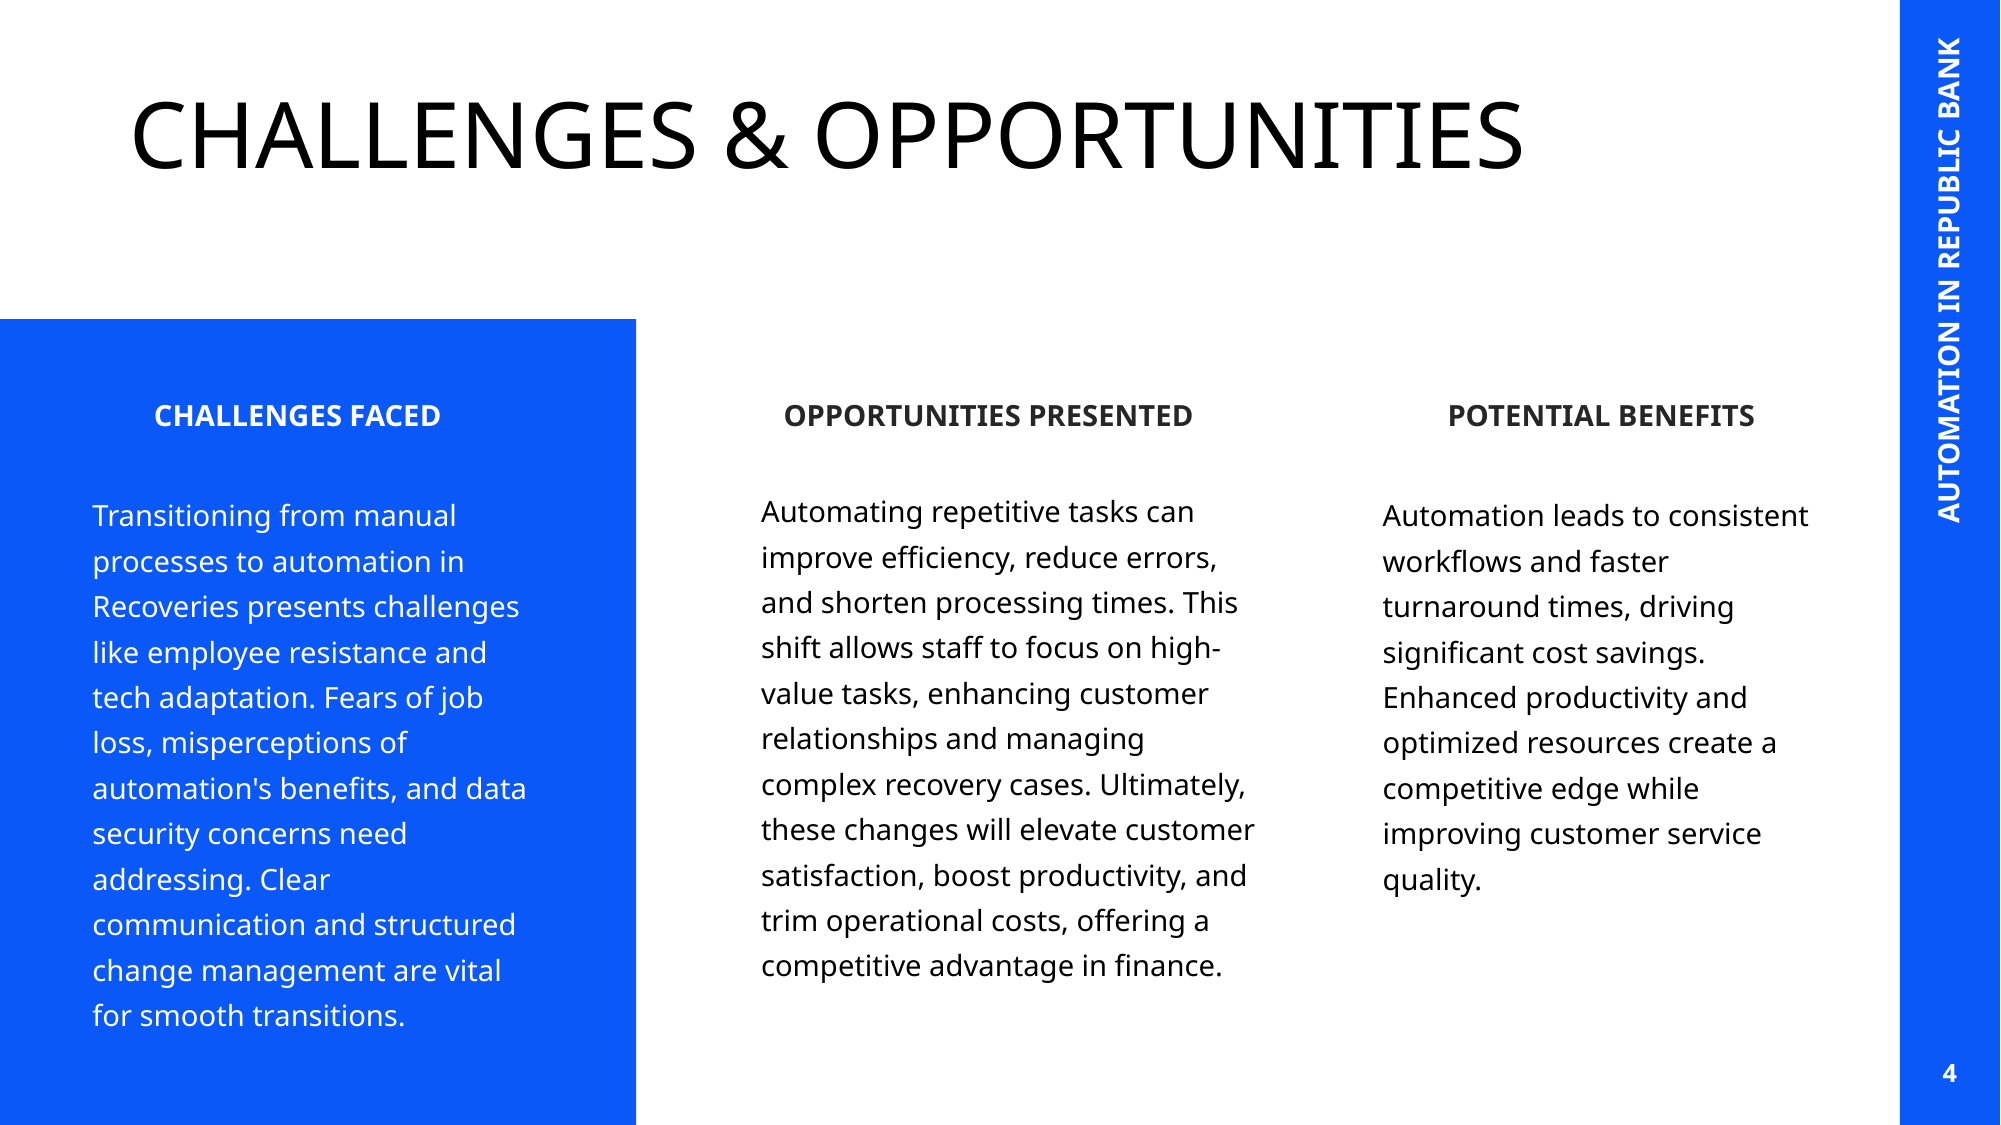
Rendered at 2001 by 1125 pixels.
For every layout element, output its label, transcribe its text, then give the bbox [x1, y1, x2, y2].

list Transitioning from manual processes to automation in Recoveries presents challenges like employee resistance and tech adaptation. Fears of job loss, misperceptions of automation's benefits, and data security concerns need addressing. Clear communication and structured change management are vital for smooth transitions. [77, 479, 546, 865]
title CHALLENGES & OPPORTUNITIES [114, 82, 1800, 300]
list Automating repetitive tasks can improve efficiency, reduce errors, and shorten processing times. This shift allows staff to focus on high-value tasks, enhancing customer relationships and managing complex recovery cases. Ultimately, these changes will elevate customer satisfaction, boost productivity, and trim operational costs, offering a competitive advantage in finance. [745, 475, 1283, 1078]
slide_number 4 [1899, 1042, 2000, 1103]
list Automation leads to consistent workflows and faster turnaround times, driving significant cost savings. Enhanced productivity and optimized resources create a competitive edge while improving customer service quality. [1367, 479, 1836, 987]
list CHALLENGES FACED [76, 378, 520, 440]
list OPPORTUNITIES PRESENTED [755, 378, 1223, 440]
list POTENTIAL BENEFITS [1367, 378, 1836, 440]
footer AUTOMATION IN REPUBLIC BANK [1920, 22, 1980, 698]
